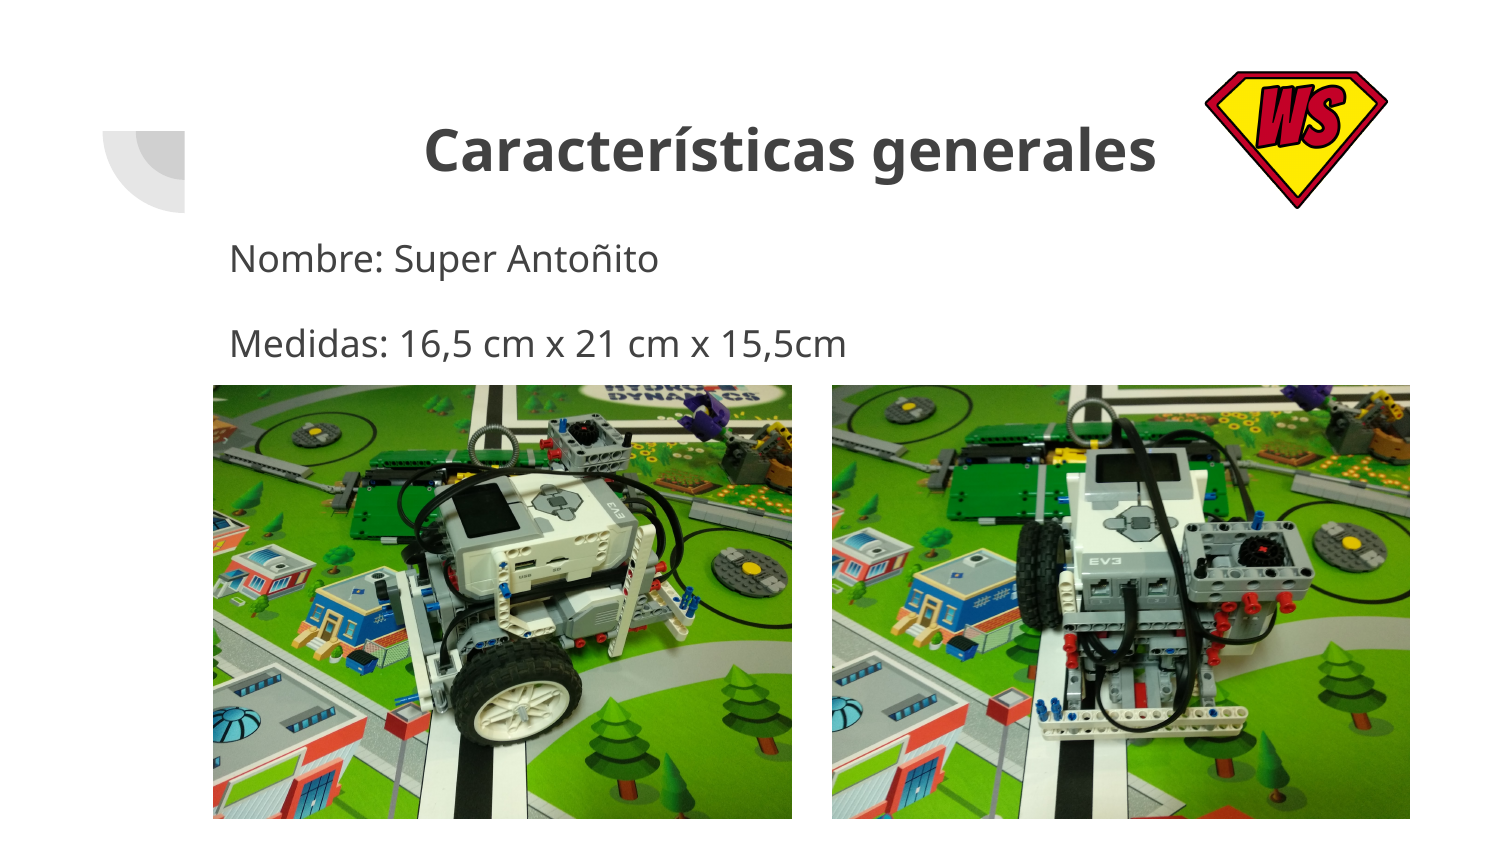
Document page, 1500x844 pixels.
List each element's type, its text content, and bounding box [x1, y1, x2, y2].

list Nombre: Super Antoñito Medidas: 16,5 cm x 21 cm x 15,5cm [213, 213, 1368, 631]
picture [832, 385, 1411, 819]
picture [213, 385, 792, 819]
title Características generales [213, 98, 1157, 213]
picture [1161, 68, 1430, 210]
